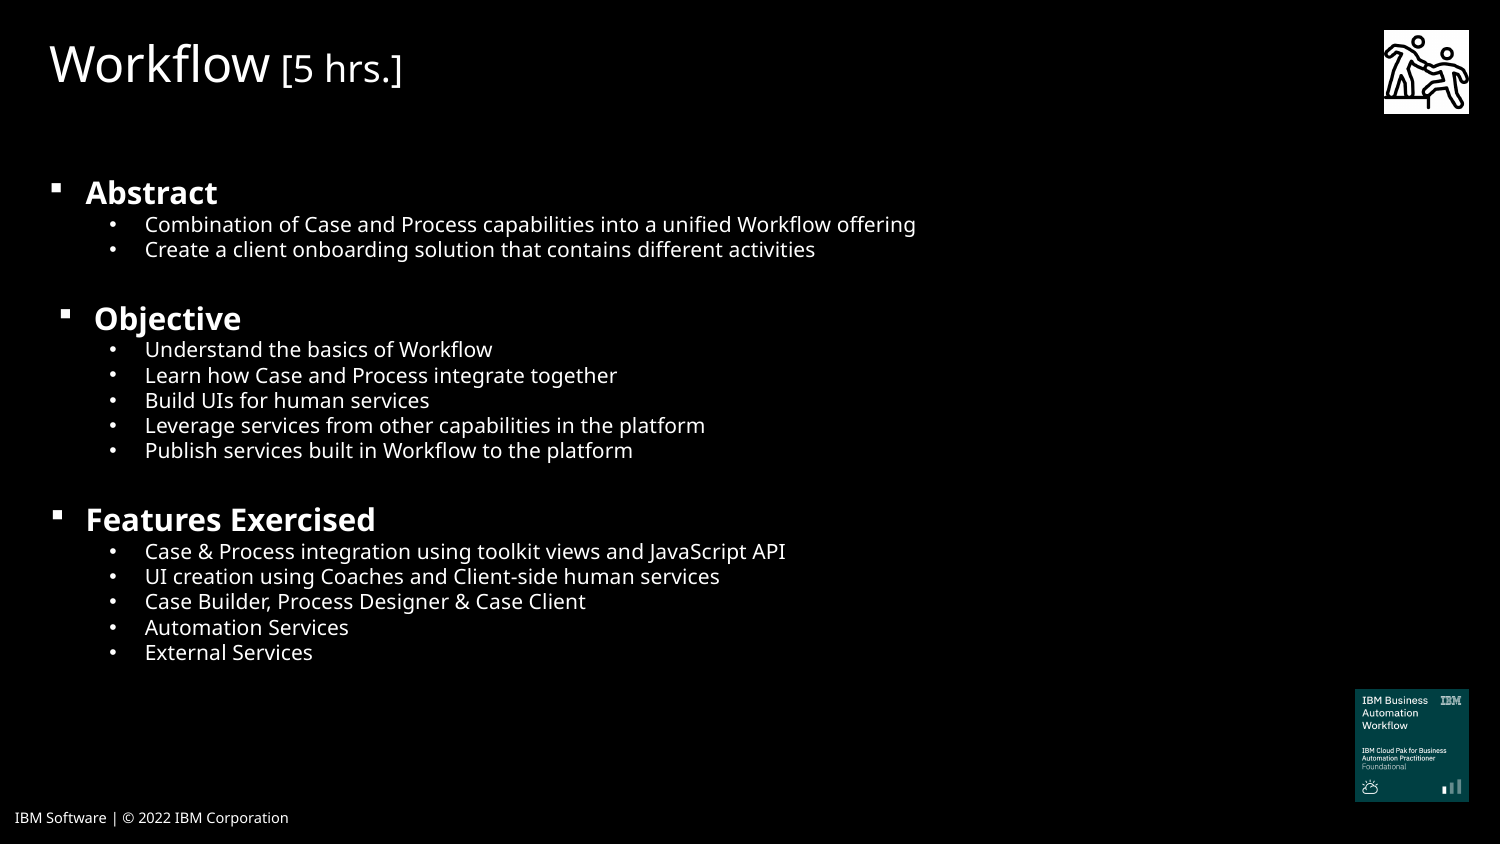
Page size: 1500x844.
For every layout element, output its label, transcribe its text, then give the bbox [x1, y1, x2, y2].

text_box Abstract Combination of Case and Process capabilities into a unified Workflow offering Create a client onboarding solution that contains different activities Objective Understand the basics of Workflow Learn how Case and Process integrate together Build UIs for human services Leverage services from other capabilities in the platform Publish services built in Workflow to the platform Features Exercised Case & Process integration using toolkit views and JavaScript API UI creation using Coaches and Client-side human services Case Builder, Process Designer & Case Client Automation Services External Services [34, 166, 1500, 673]
picture [1355, 689, 1469, 802]
text_box Workflow [5 hrs.] [34, 31, 956, 85]
picture [1384, 29, 1469, 115]
text_box IBM Software | © 2022 IBM Corporation [0, 801, 675, 830]
